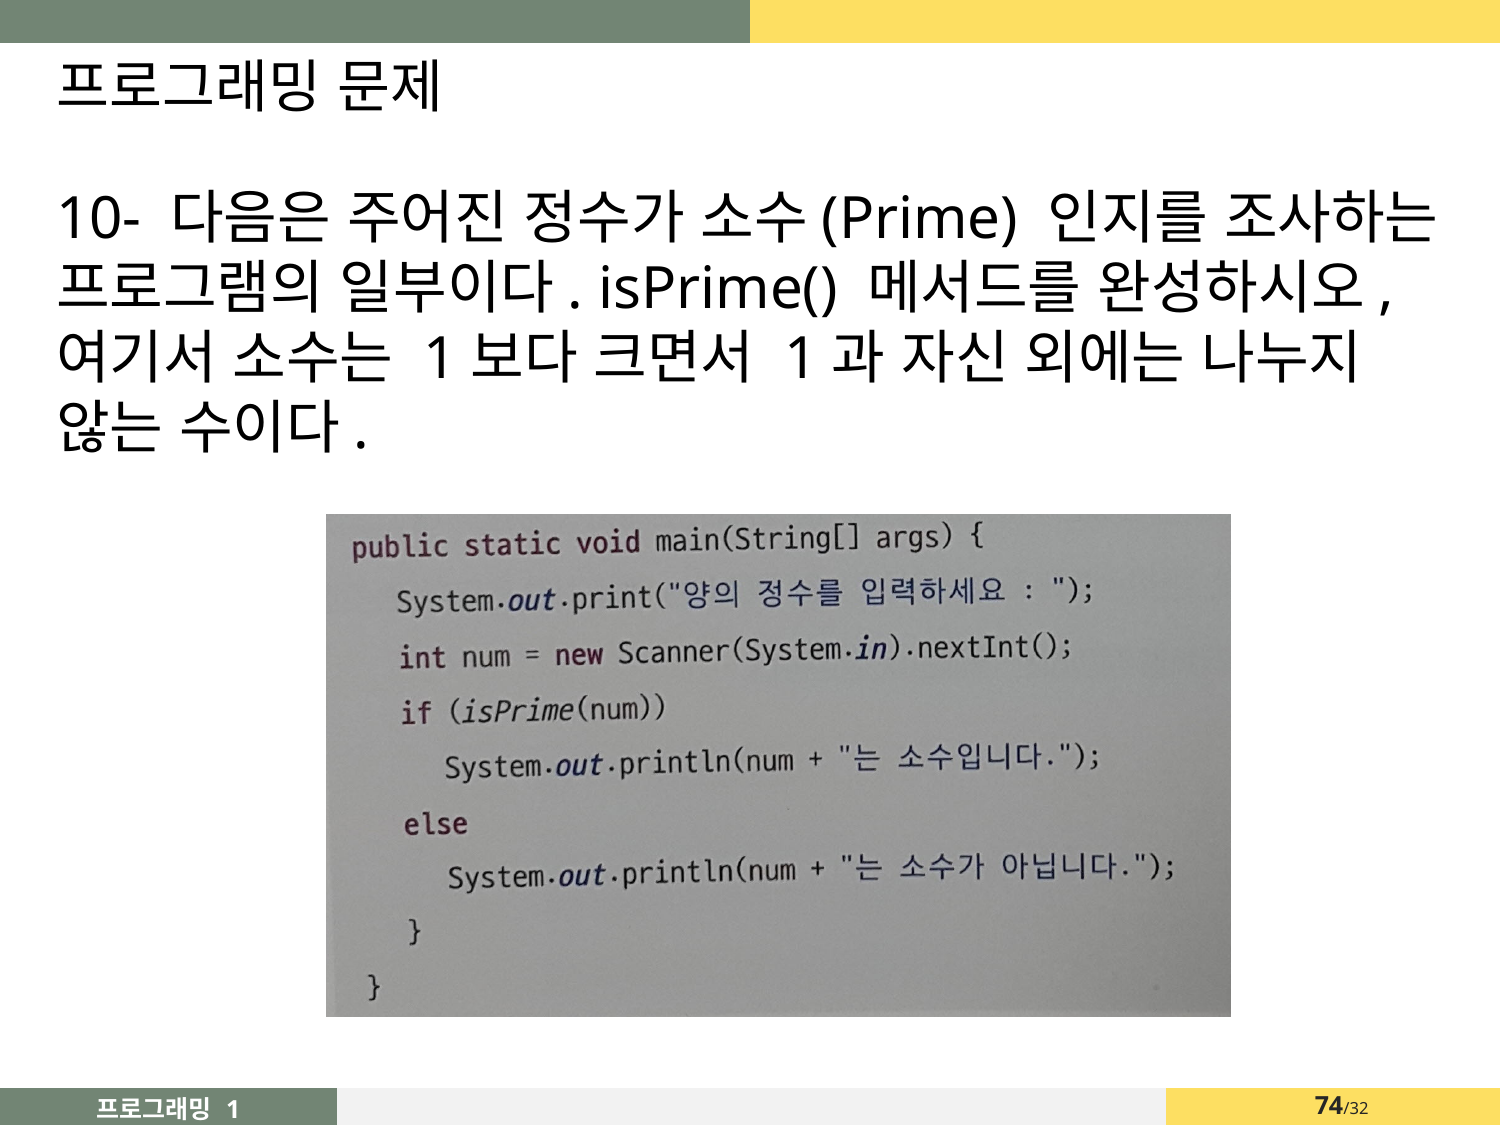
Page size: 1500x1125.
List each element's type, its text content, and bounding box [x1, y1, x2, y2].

picture [326, 514, 1231, 1018]
title 프로그래밍 문제 [41, 42, 1459, 128]
text_box 10- 다음은 주어진 정수가 소수(Prime) 인지를 조사하는 프로그램의 일부이다. isPrime() 메서드를 완성하시오, 여기서 소수는 1보다 크면서 1과 자신 외에는 나누지 않는 수이다. [41, 172, 1459, 1047]
